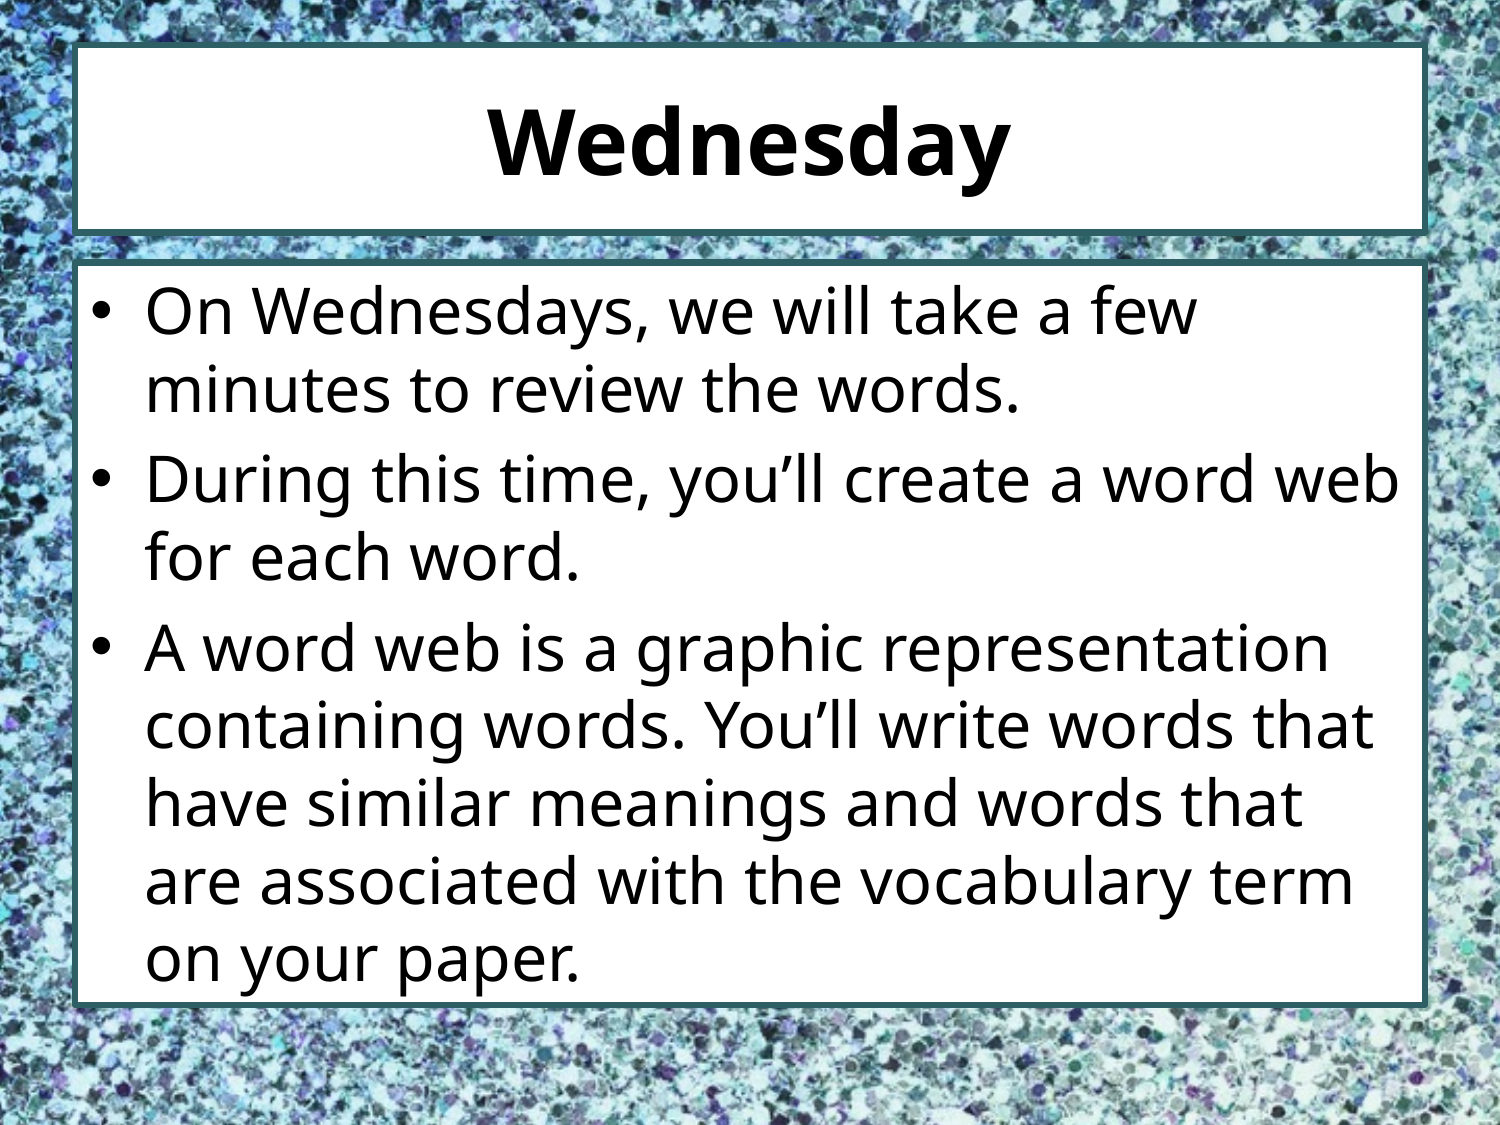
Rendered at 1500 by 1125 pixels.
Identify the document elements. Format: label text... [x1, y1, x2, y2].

title Wednesday [72, 42, 1428, 236]
list On Wednesdays, we will take a few minutes to review the words. During this time, you’ll create a word web for each word. A word web is a graphic representation containing words. You’ll write words that have similar meanings and words that are associated with the vocabulary term on your paper. [72, 259, 1428, 1008]
picture [0, 0, 1500, 1125]
